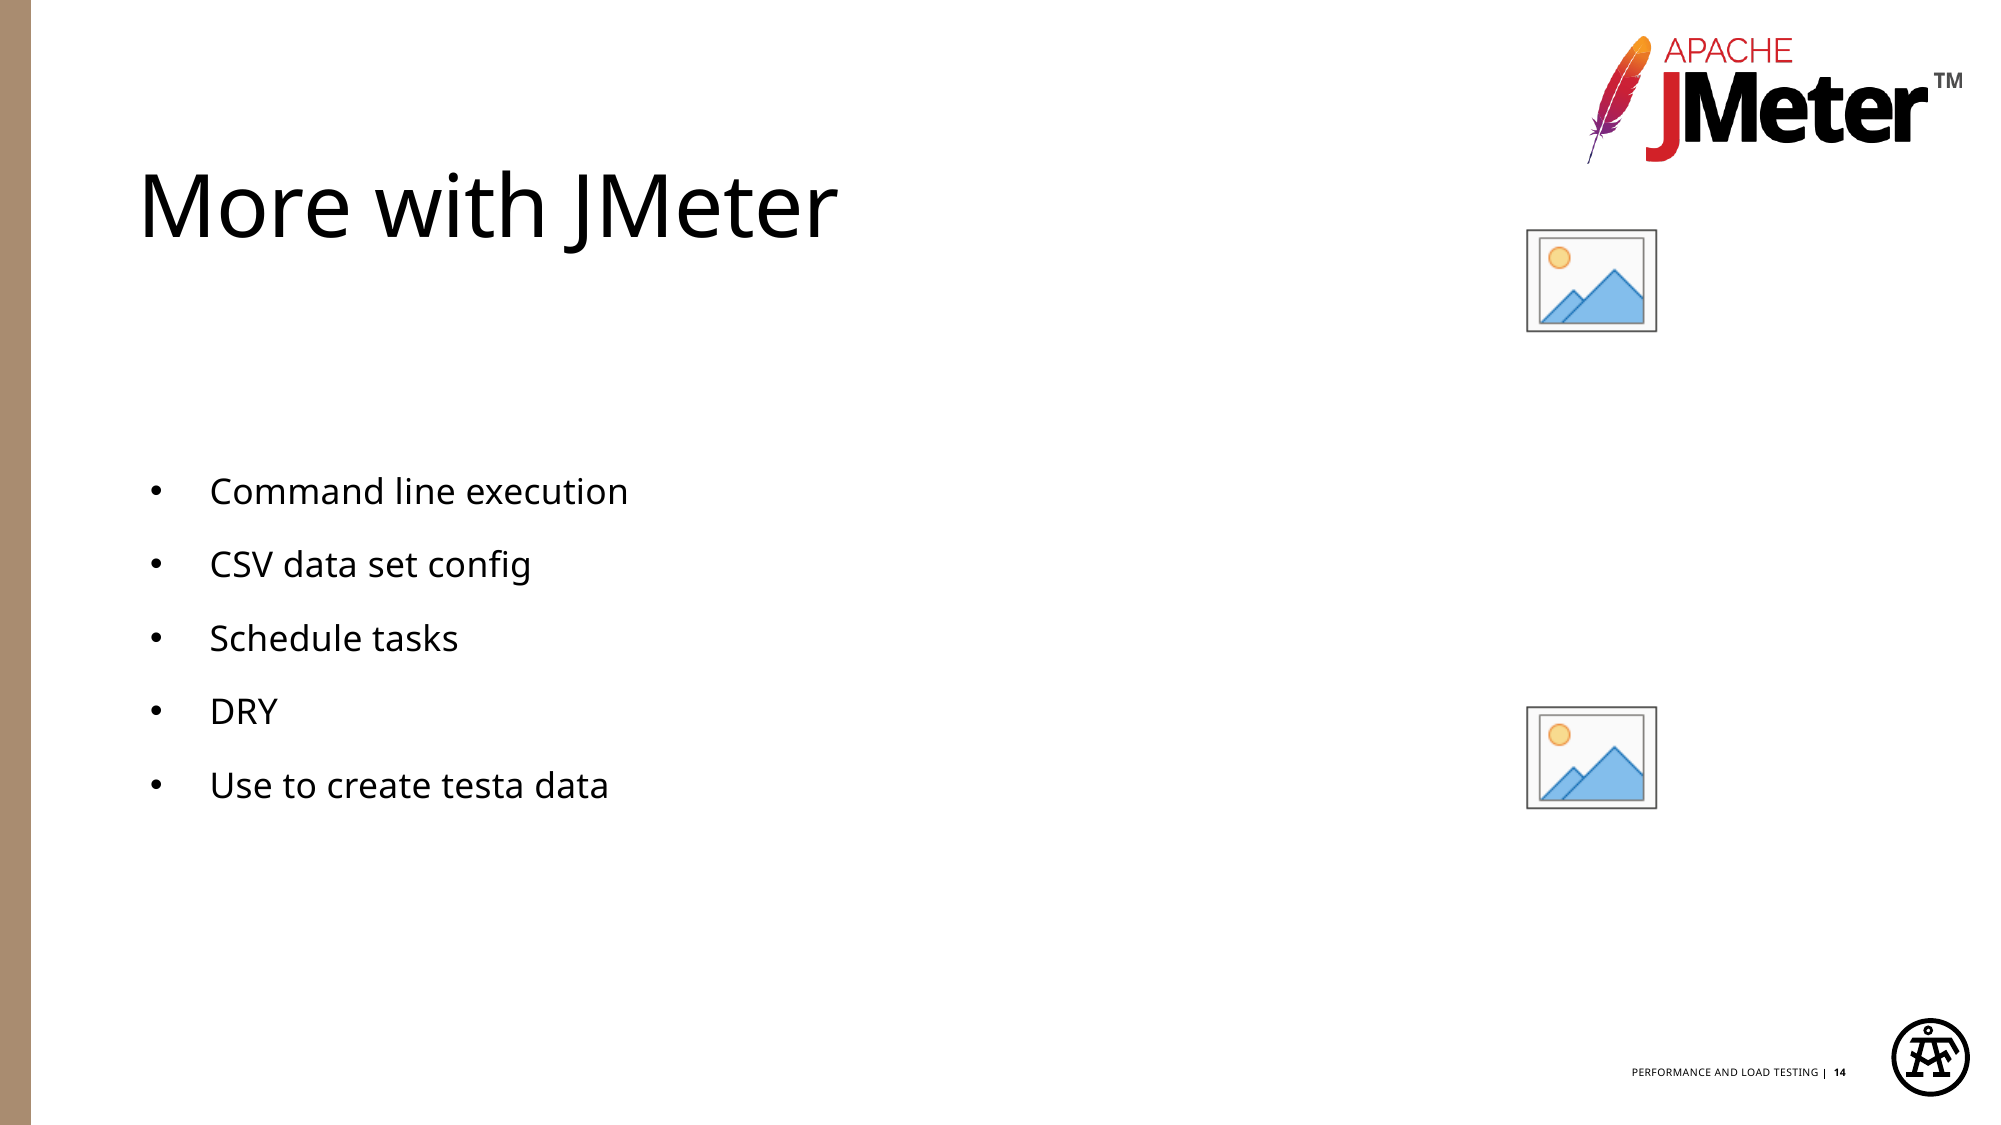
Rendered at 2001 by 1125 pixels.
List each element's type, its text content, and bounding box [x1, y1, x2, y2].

text_box [0, 0, 32, 1125]
list Command line execution CSV data set config Schedule tasks DRY Use to create testa data [137, 462, 1094, 954]
picture [1184, 0, 2000, 954]
title More with JMeter [137, 157, 1150, 335]
footer Performance and load testing [1445, 1057, 1814, 1089]
slide_number 14 [1814, 1057, 1846, 1089]
